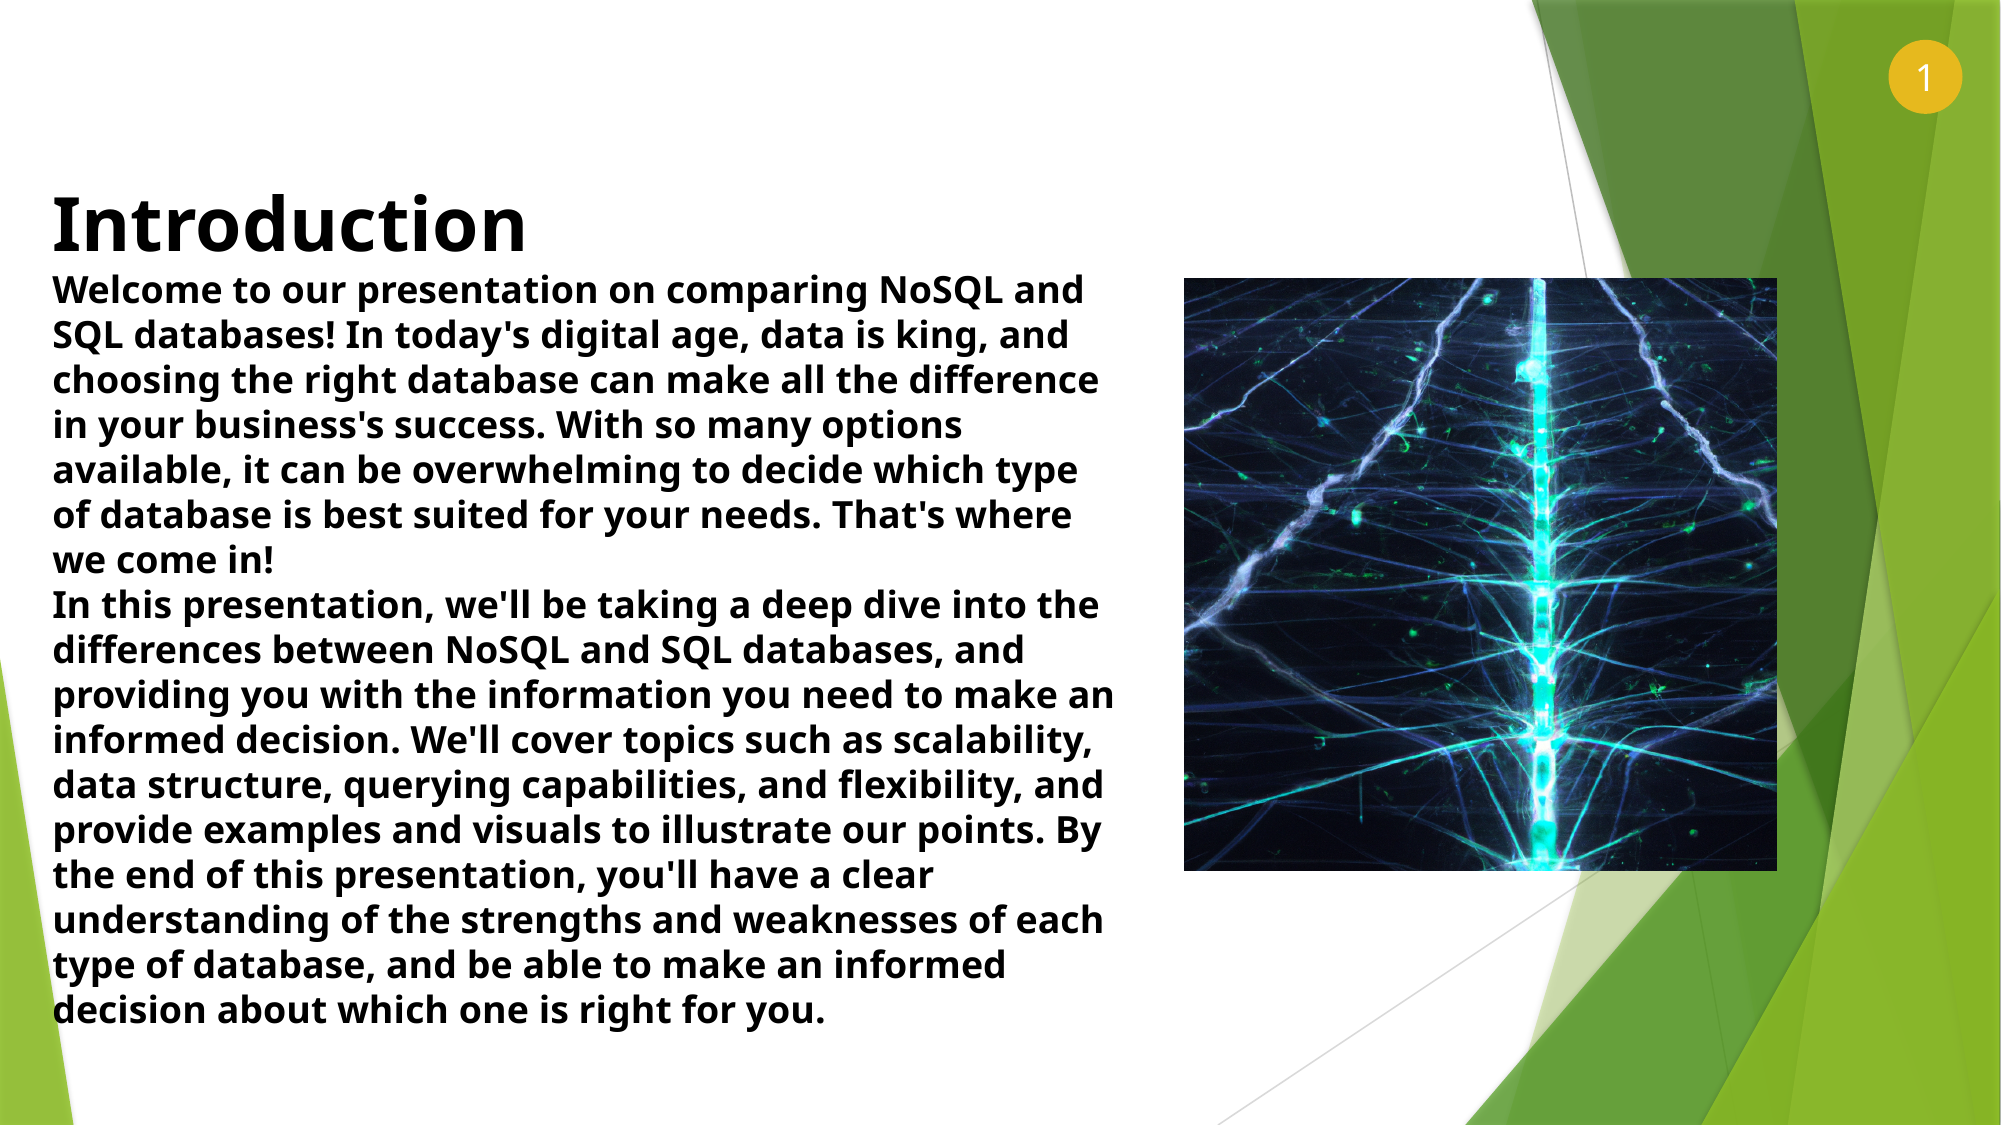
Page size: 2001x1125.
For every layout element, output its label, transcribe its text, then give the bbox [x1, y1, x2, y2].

text_box 1 [1886, 38, 1965, 116]
picture [1184, 278, 1777, 872]
text_box Introduction Welcome to our presentation on comparing NoSQL and SQL databases! In today's digital age, data is king, and choosing the right database can make all the difference in your business's success. With so many options available, it can be overwhelming to decide which type of database is best suited for your needs. That's where we come in! In this presentation, we'll be taking a deep dive into the differences between NoSQL and SQL databases, and providing you with the information you need to make an informed decision. We'll cover topics such as scalability, data structure, querying capabilities, and flexibility, and provide examples and visuals to illustrate our points. By the end of this presentation, you'll have a clear understanding of the strengths and weaknesses of each type of database, and be able to make an informed decision about which one is right for you. [37, 168, 1132, 1039]
